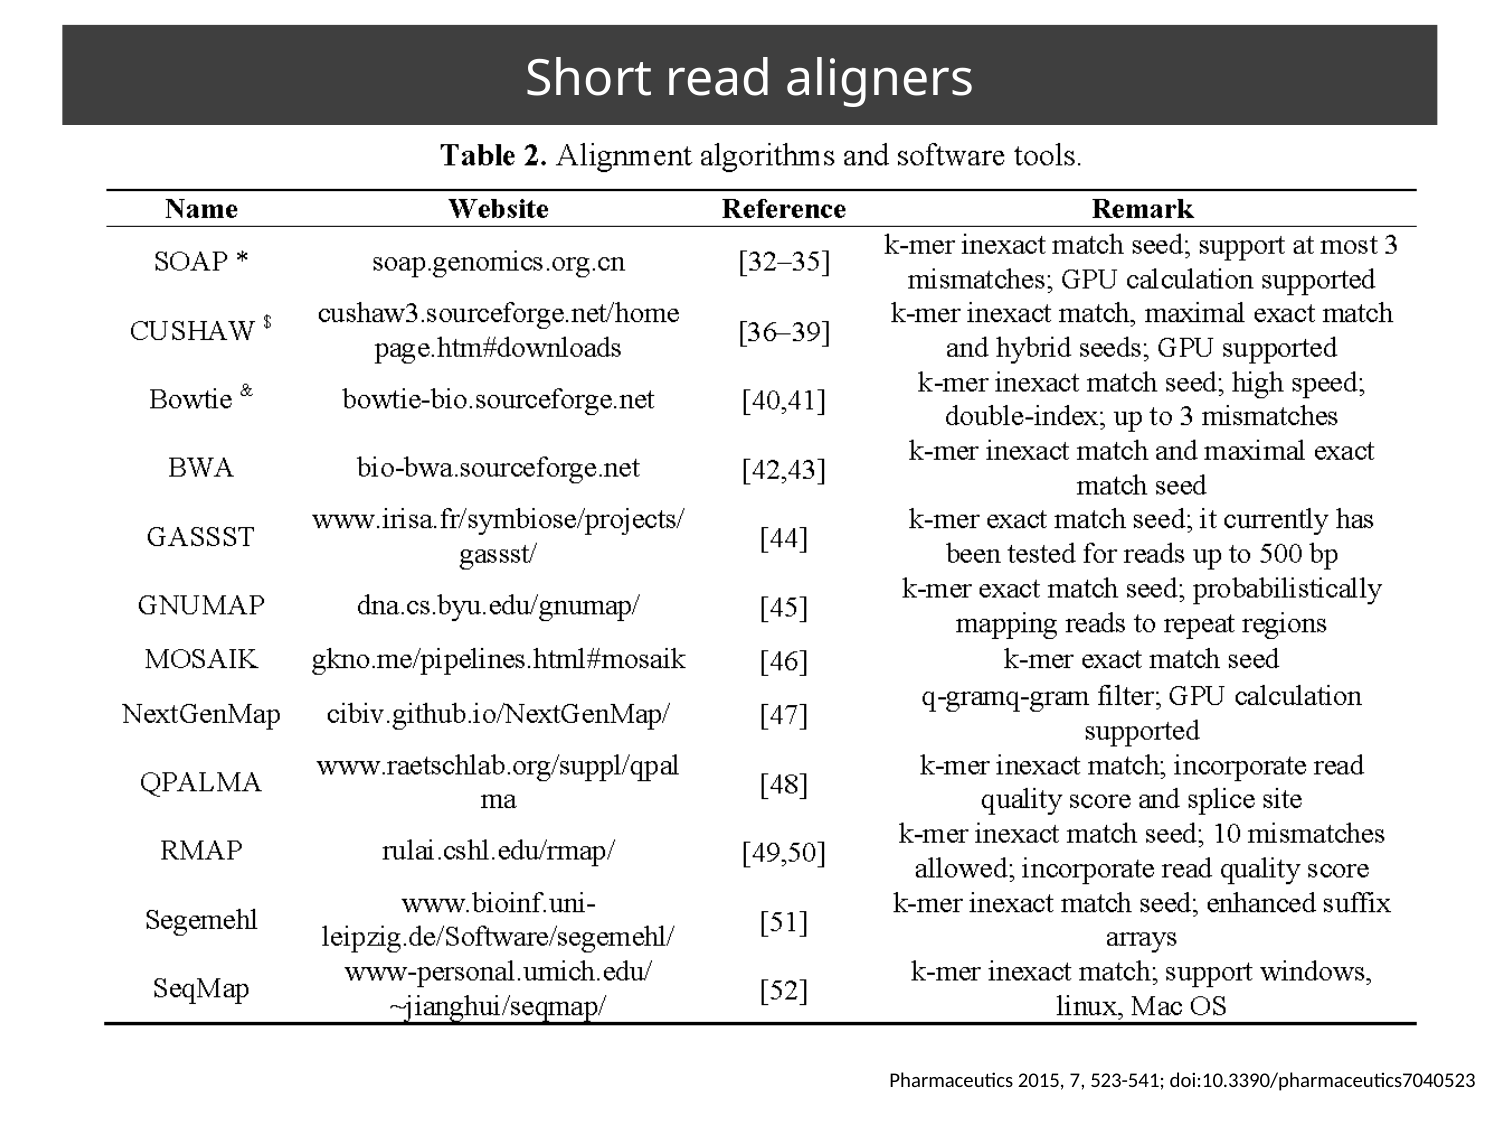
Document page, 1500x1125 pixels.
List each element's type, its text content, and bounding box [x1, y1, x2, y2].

picture [64, 124, 1428, 1042]
title Short read aligners [62, 24, 1438, 125]
text_box Pharmaceutics 2015, 7, 523-541; doi:10.3390/pharmaceutics7040523 [874, 1059, 1500, 1125]
